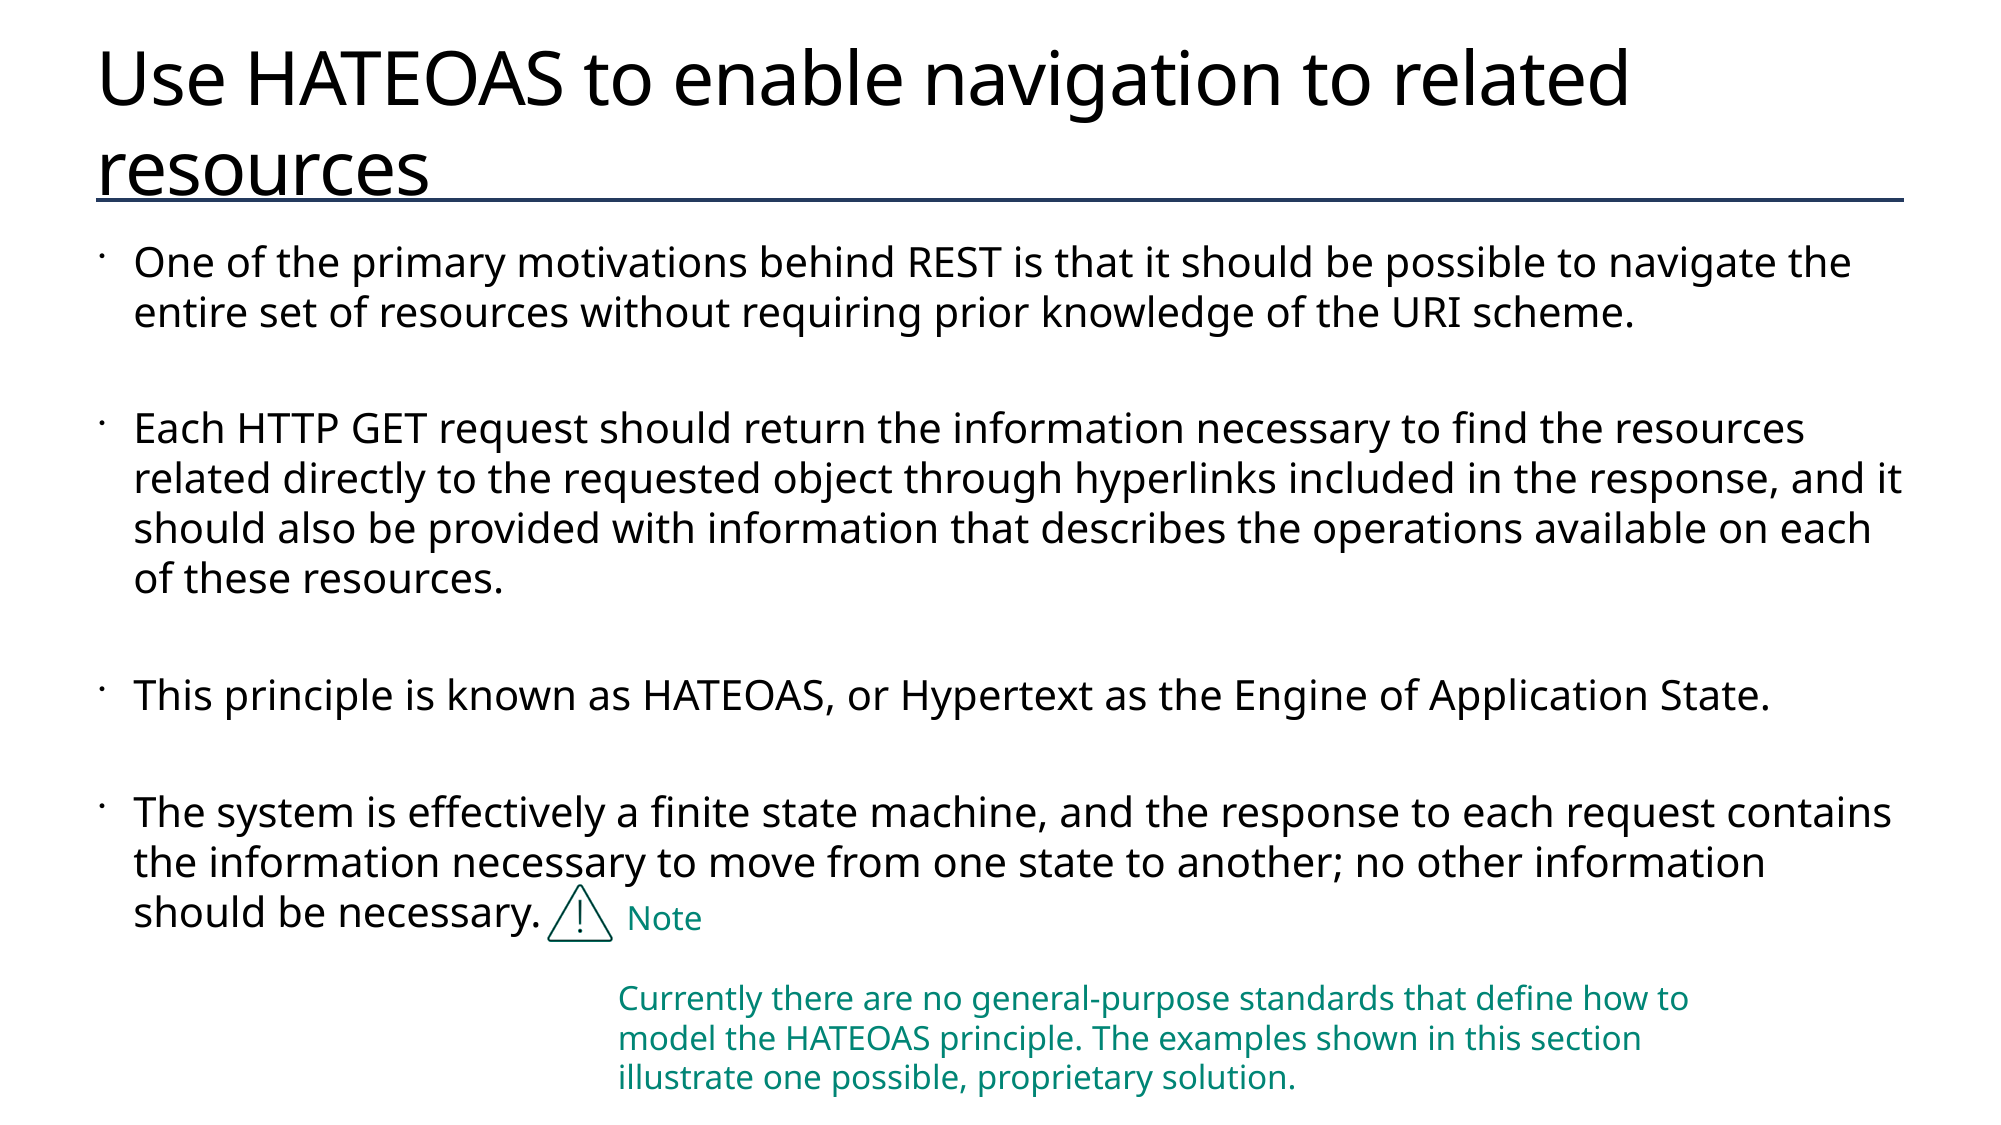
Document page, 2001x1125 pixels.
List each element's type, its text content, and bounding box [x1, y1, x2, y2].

title Use HATEOAS to enable navigation to related resources [96, 29, 1904, 212]
picture [543, 876, 617, 950]
text_box Note Currently there are no general-purpose standards that define how to model the HATEOAS principle. The examples shown in this section illustrate one possible, proprietary solution. [603, 889, 1713, 1104]
list One of the primary motivations behind REST is that it should be possible to navigate the entire set of resources without requiring prior knowledge of the URI scheme. Each HTTP GET request should return the information necessary to find the resources related directly to the requested object through hyperlinks included in the response, and it should also be provided with information that describes the operations available on each of these resources. This principle is known as HATEOAS, or Hypertext as the Engine of Application State. The system is effectively a finite state machine, and the response to each request contains the information necessary to move from one state to another; no other information should be necessary. [95, 235, 1904, 902]
